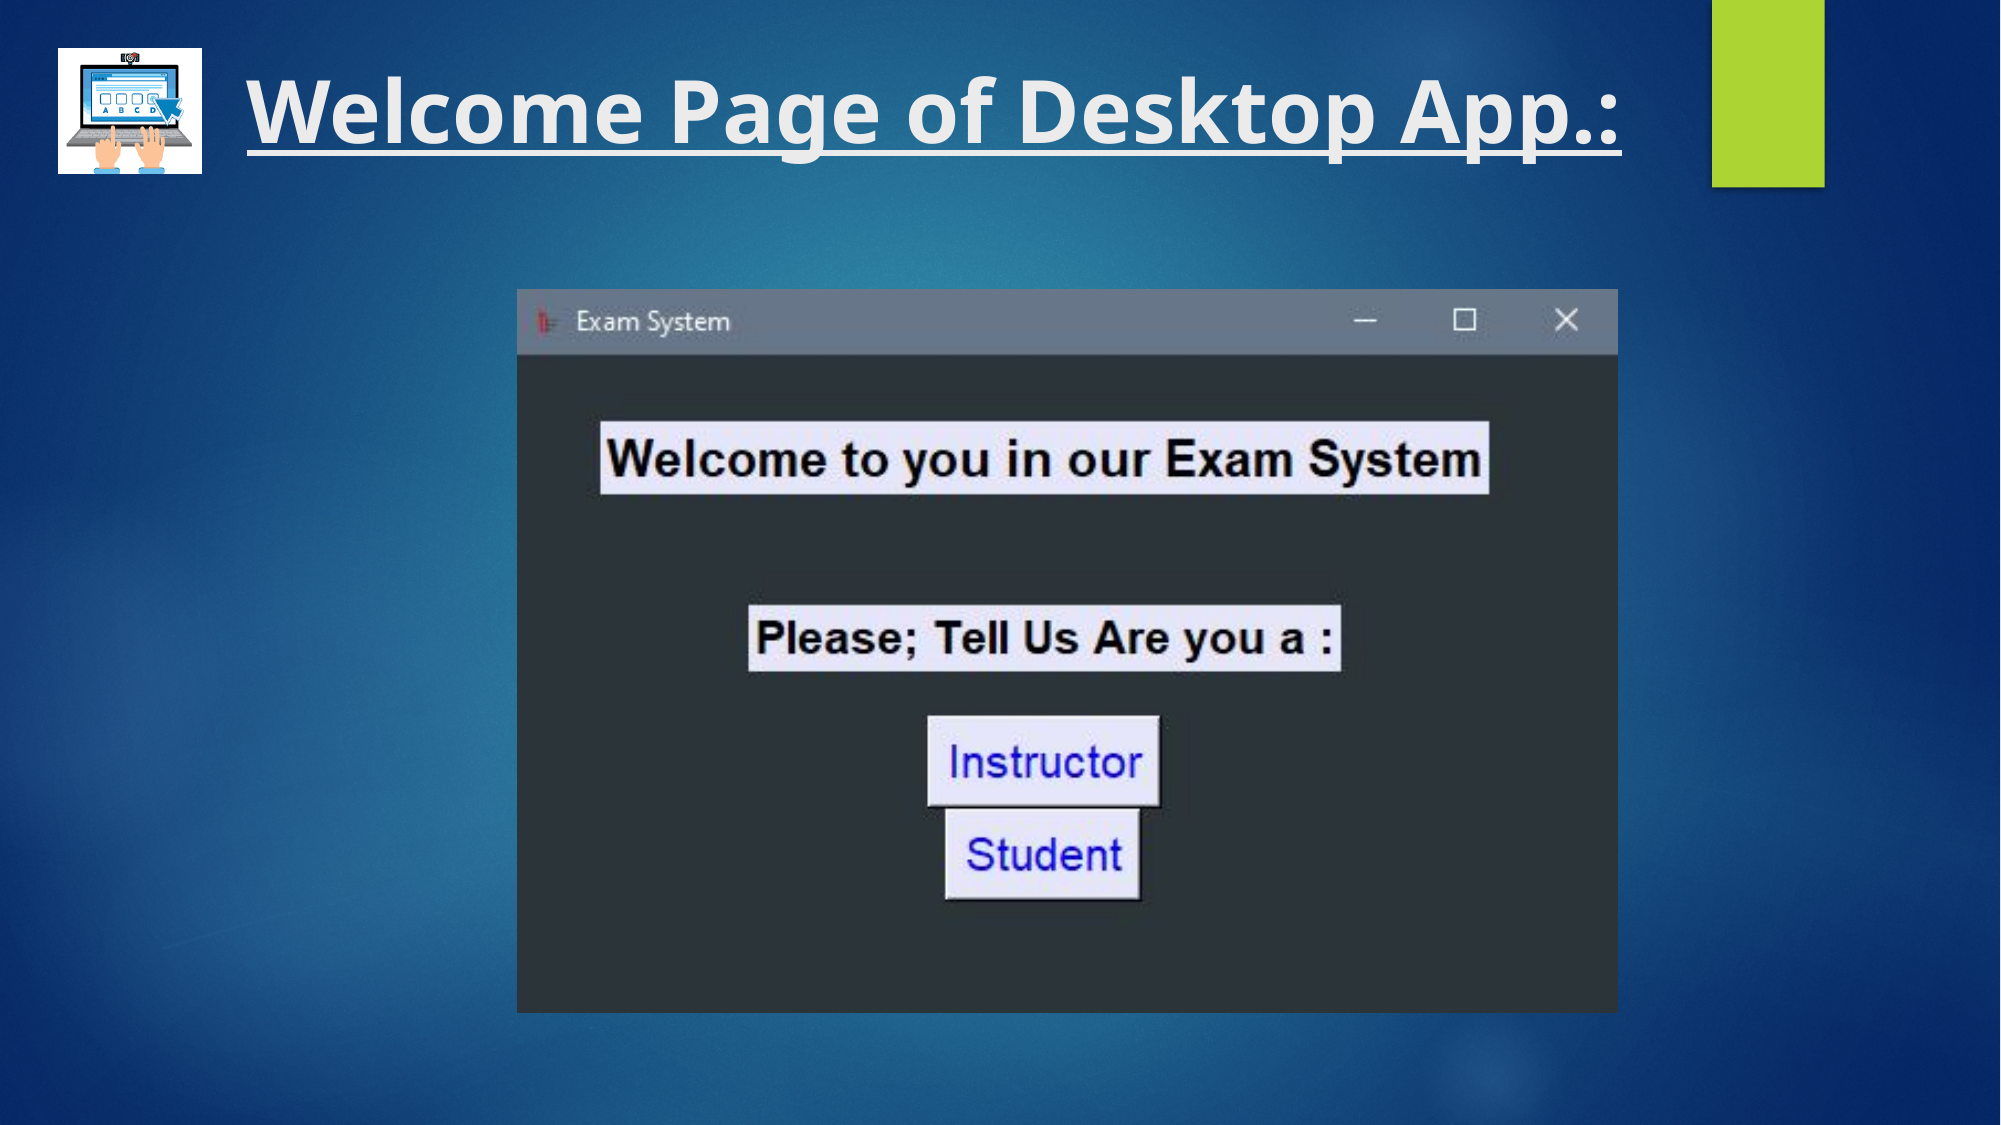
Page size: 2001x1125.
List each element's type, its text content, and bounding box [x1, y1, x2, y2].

title Welcome Page of Desktop App.: [231, 48, 1775, 278]
picture [0, 0, 2001, 1125]
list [516, 289, 1618, 1013]
